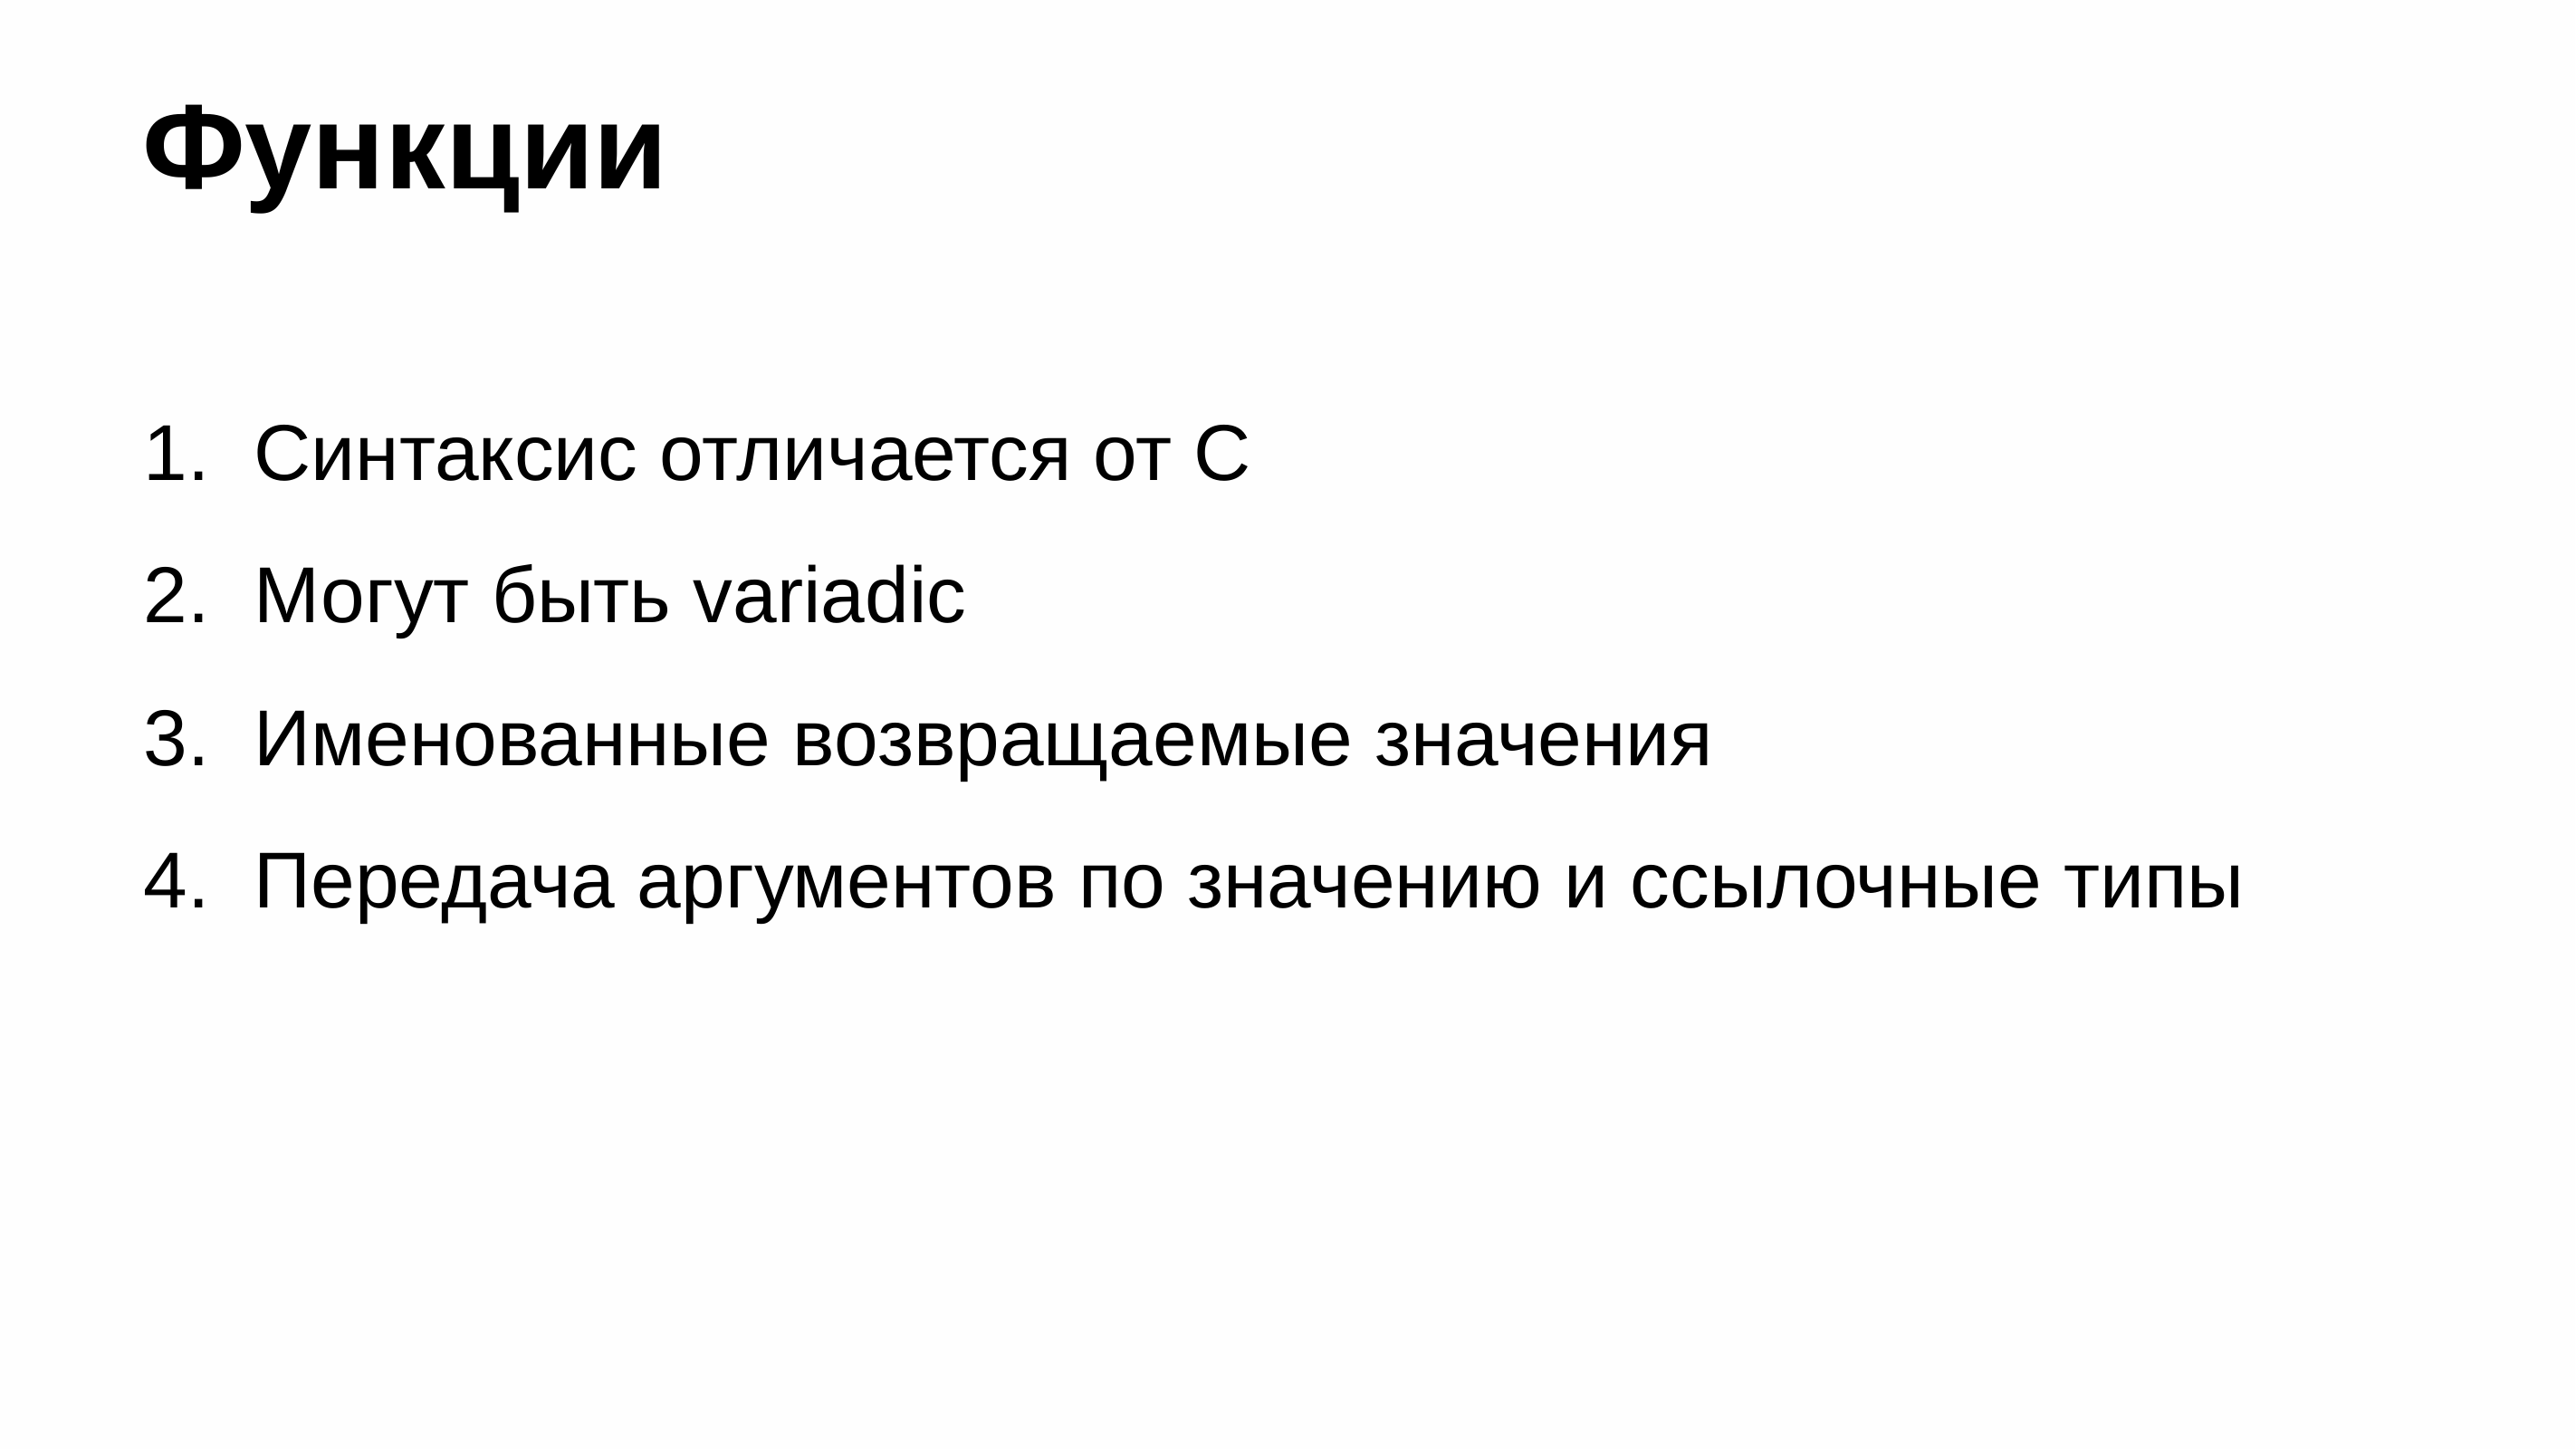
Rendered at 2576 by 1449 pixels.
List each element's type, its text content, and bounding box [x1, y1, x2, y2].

list Синтаксис отличается от C Могут быть variadic Именованные возвращаемые значения Передача аргументов по значению и ссылочные типы [143, 385, 2396, 1243]
title Функции [142, 47, 2431, 285]
